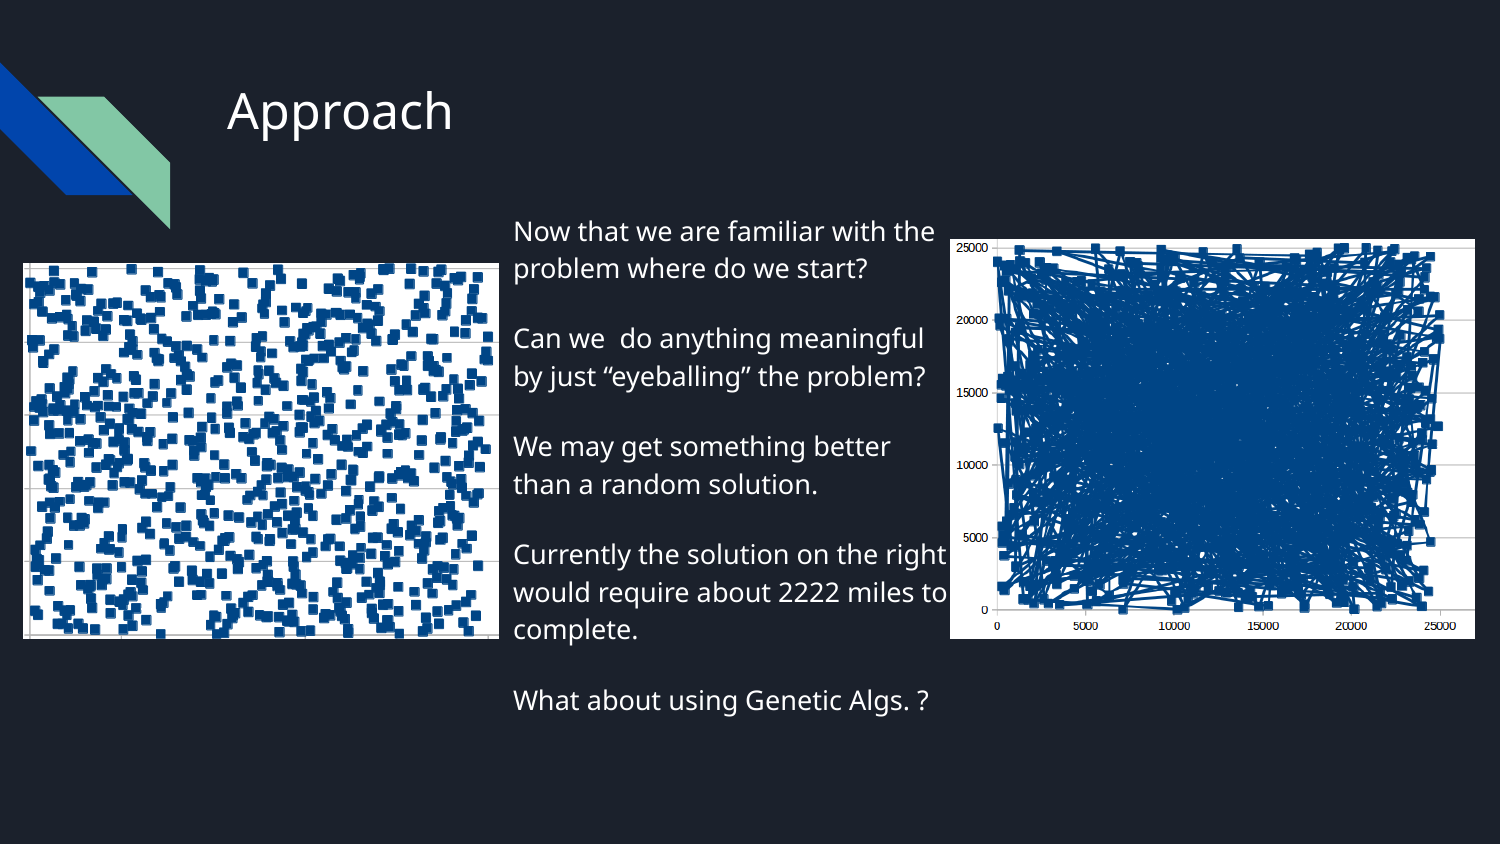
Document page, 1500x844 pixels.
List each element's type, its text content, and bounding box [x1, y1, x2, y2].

picture [23, 263, 499, 640]
title Approach [212, 64, 1368, 215]
picture [950, 239, 1476, 640]
list Now that we are familiar with the problem where do we start? Can we do anything meaningful by just “eyeballing” the problem? We may get something better than a random solution. Currently the solution on the right would require about 2222 miles to complete. What about using Genetic Algs. ? [498, 194, 965, 739]
